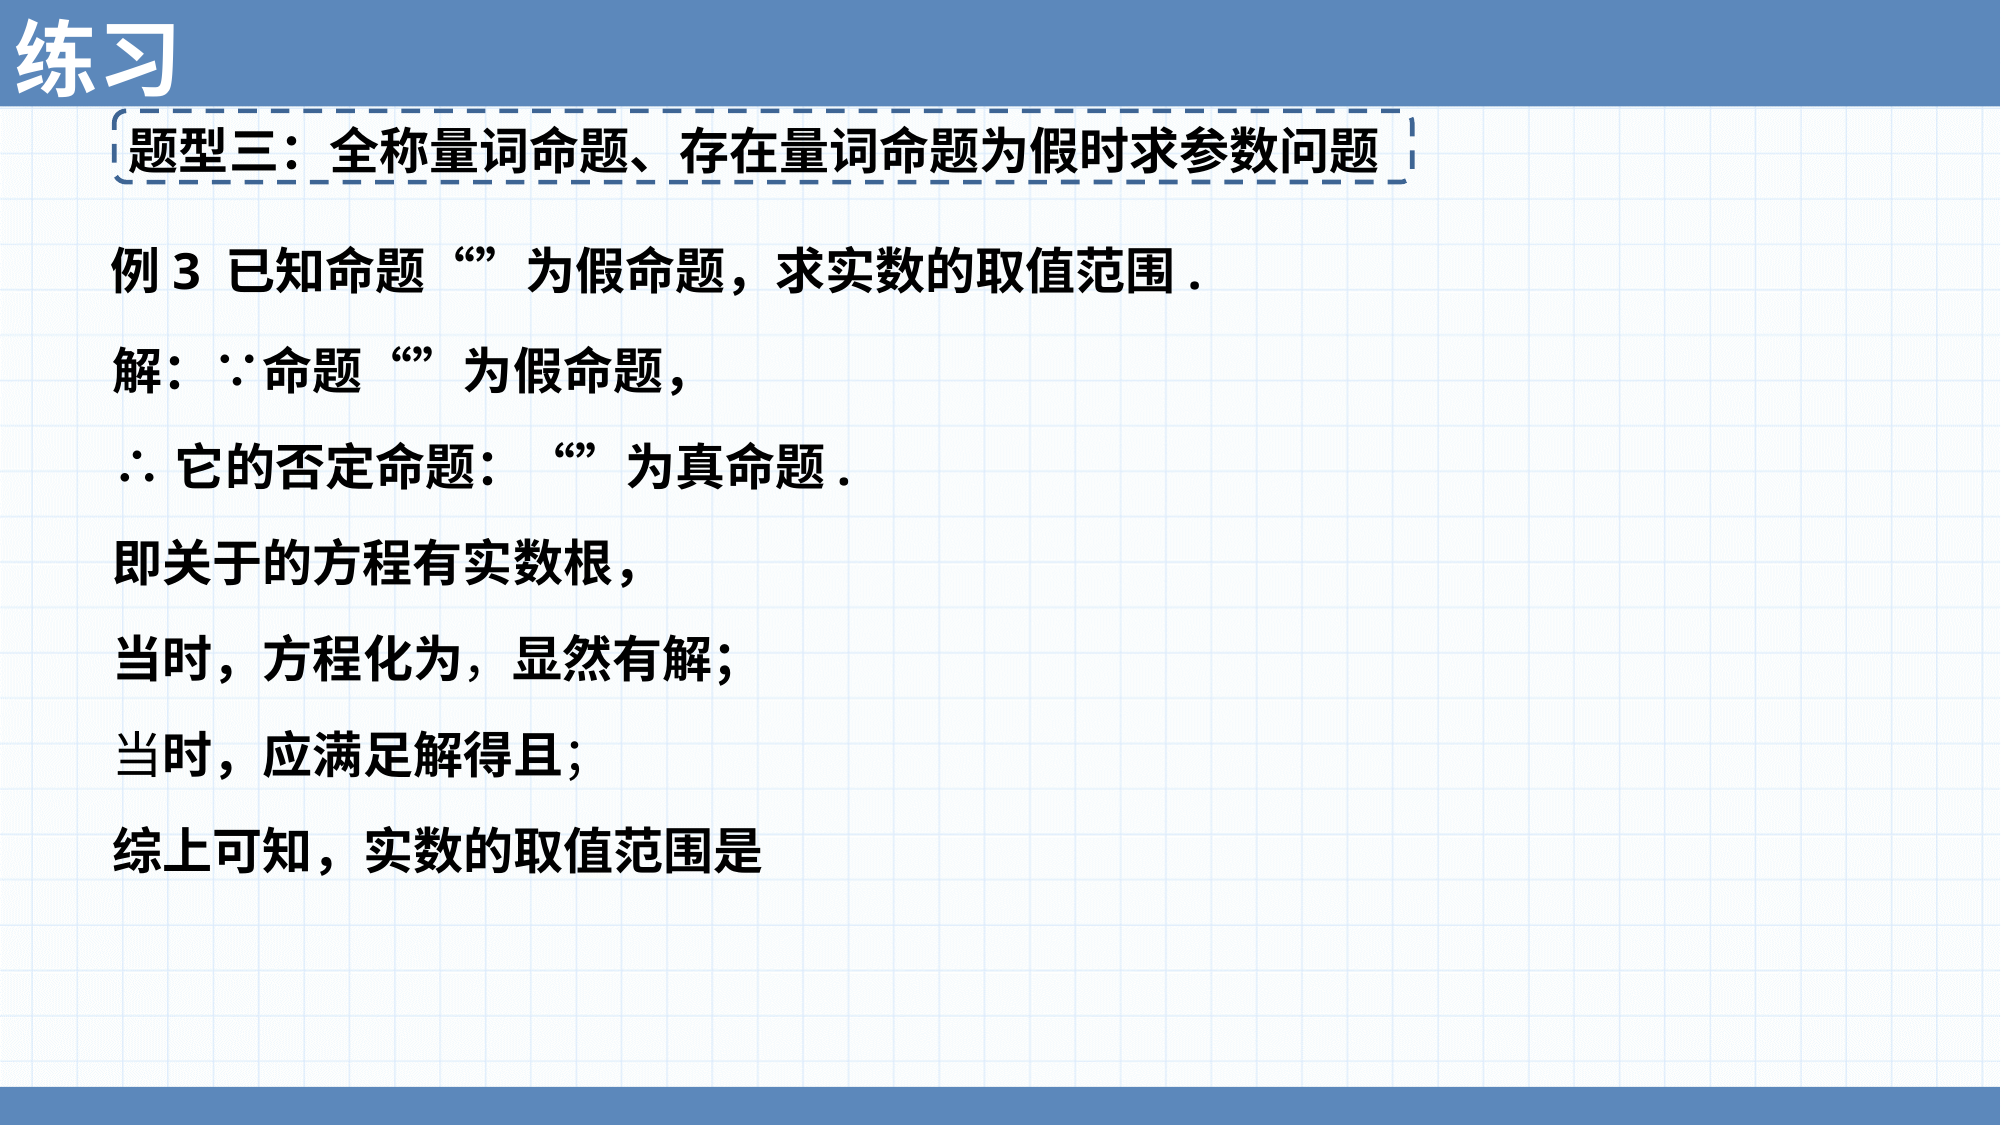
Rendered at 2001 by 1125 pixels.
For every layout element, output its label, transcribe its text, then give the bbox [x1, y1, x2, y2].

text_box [114, 110, 1482, 188]
text_box 练习 [0, 0, 372, 108]
picture [0, 0, 2001, 1125]
